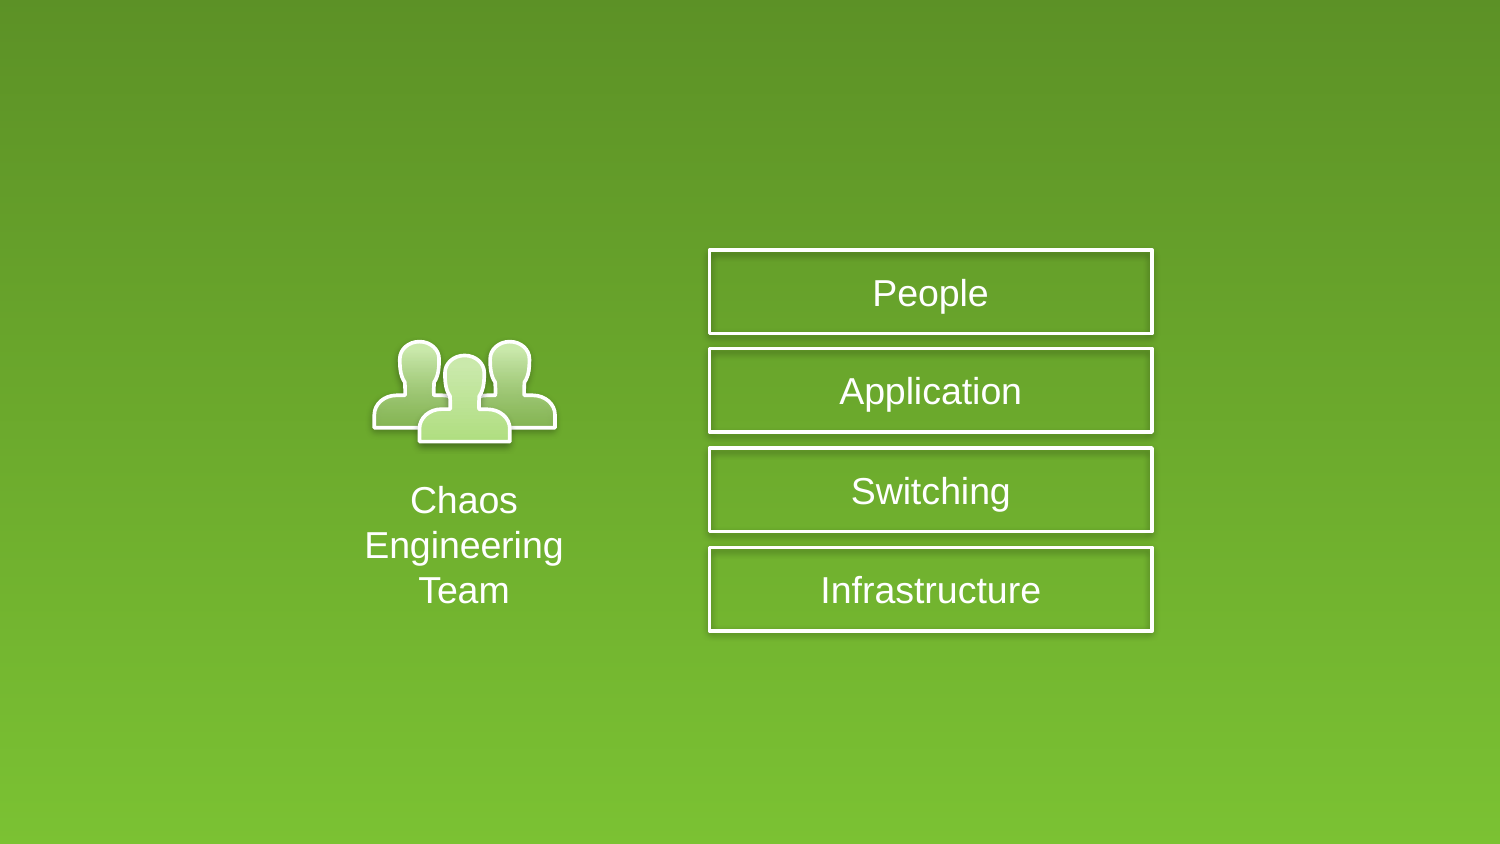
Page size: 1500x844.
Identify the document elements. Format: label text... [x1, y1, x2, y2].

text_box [709, 447, 1153, 532]
text_box [709, 348, 1153, 433]
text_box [709, 547, 1153, 632]
text_box [709, 249, 1153, 334]
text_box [374, 341, 555, 442]
text_box People [857, 261, 1004, 322]
text_box Chaos Engineering Team [349, 468, 579, 618]
text_box Application [824, 360, 1037, 420]
